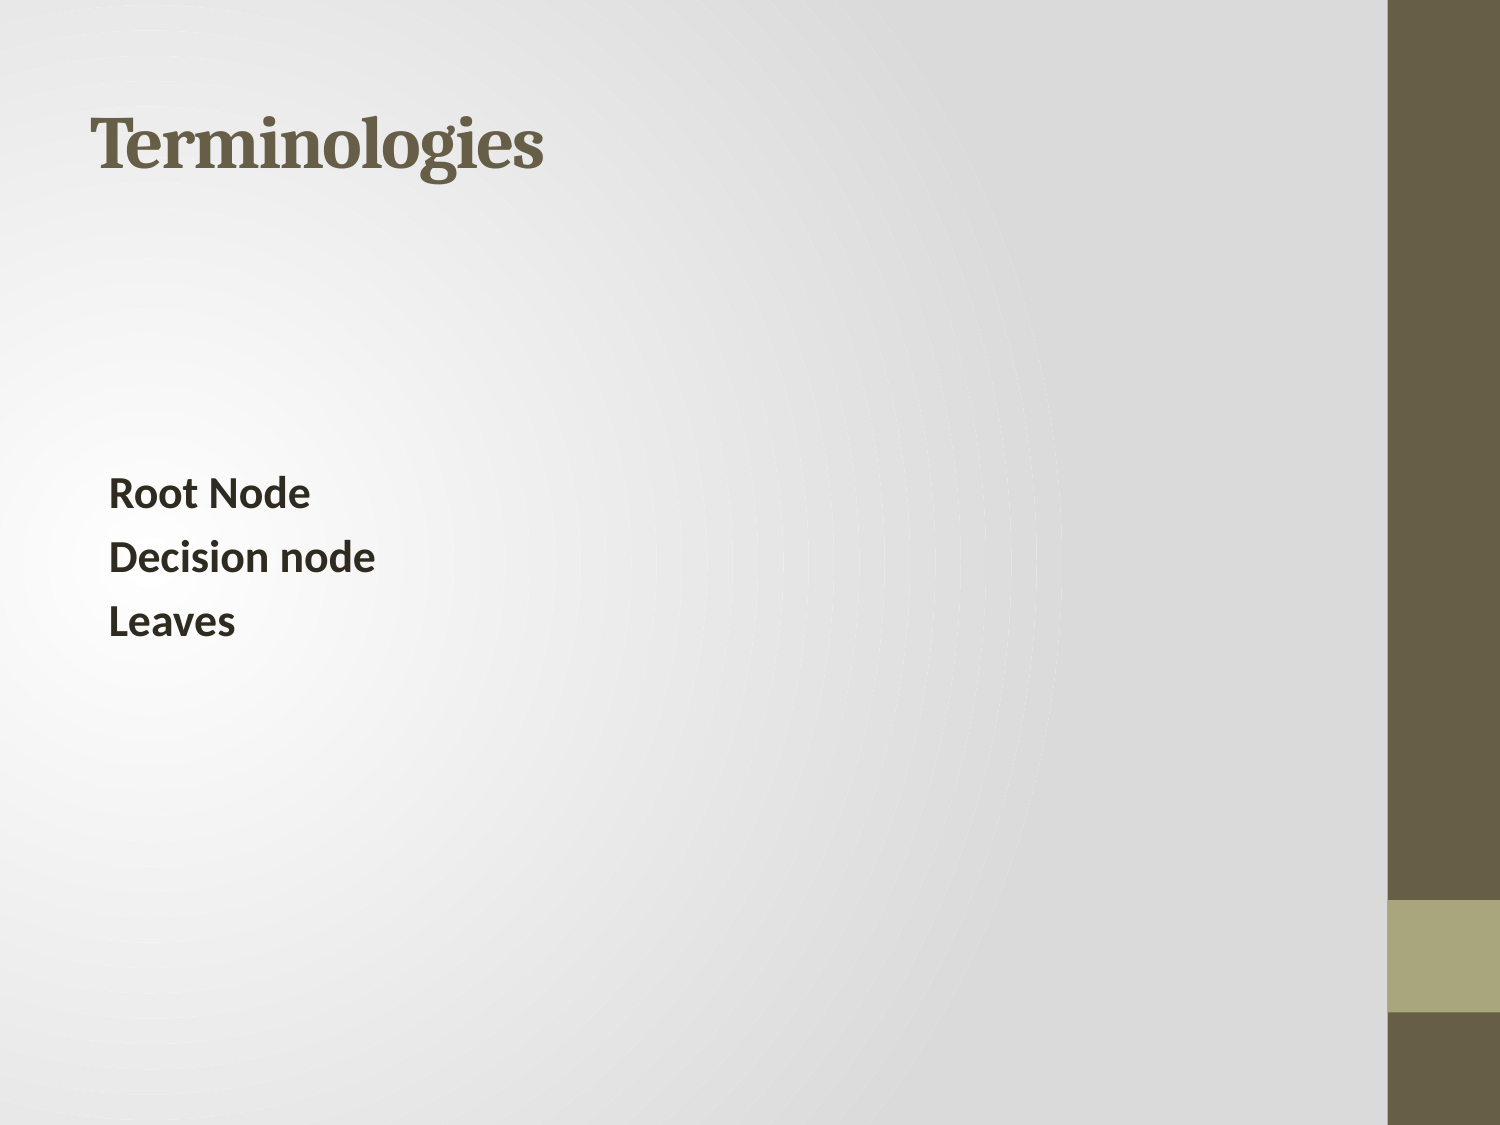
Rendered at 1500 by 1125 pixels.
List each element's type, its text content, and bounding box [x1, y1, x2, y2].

title Terminologies [75, 45, 1325, 233]
list Root Node Decision node Leaves [75, 262, 1325, 1050]
